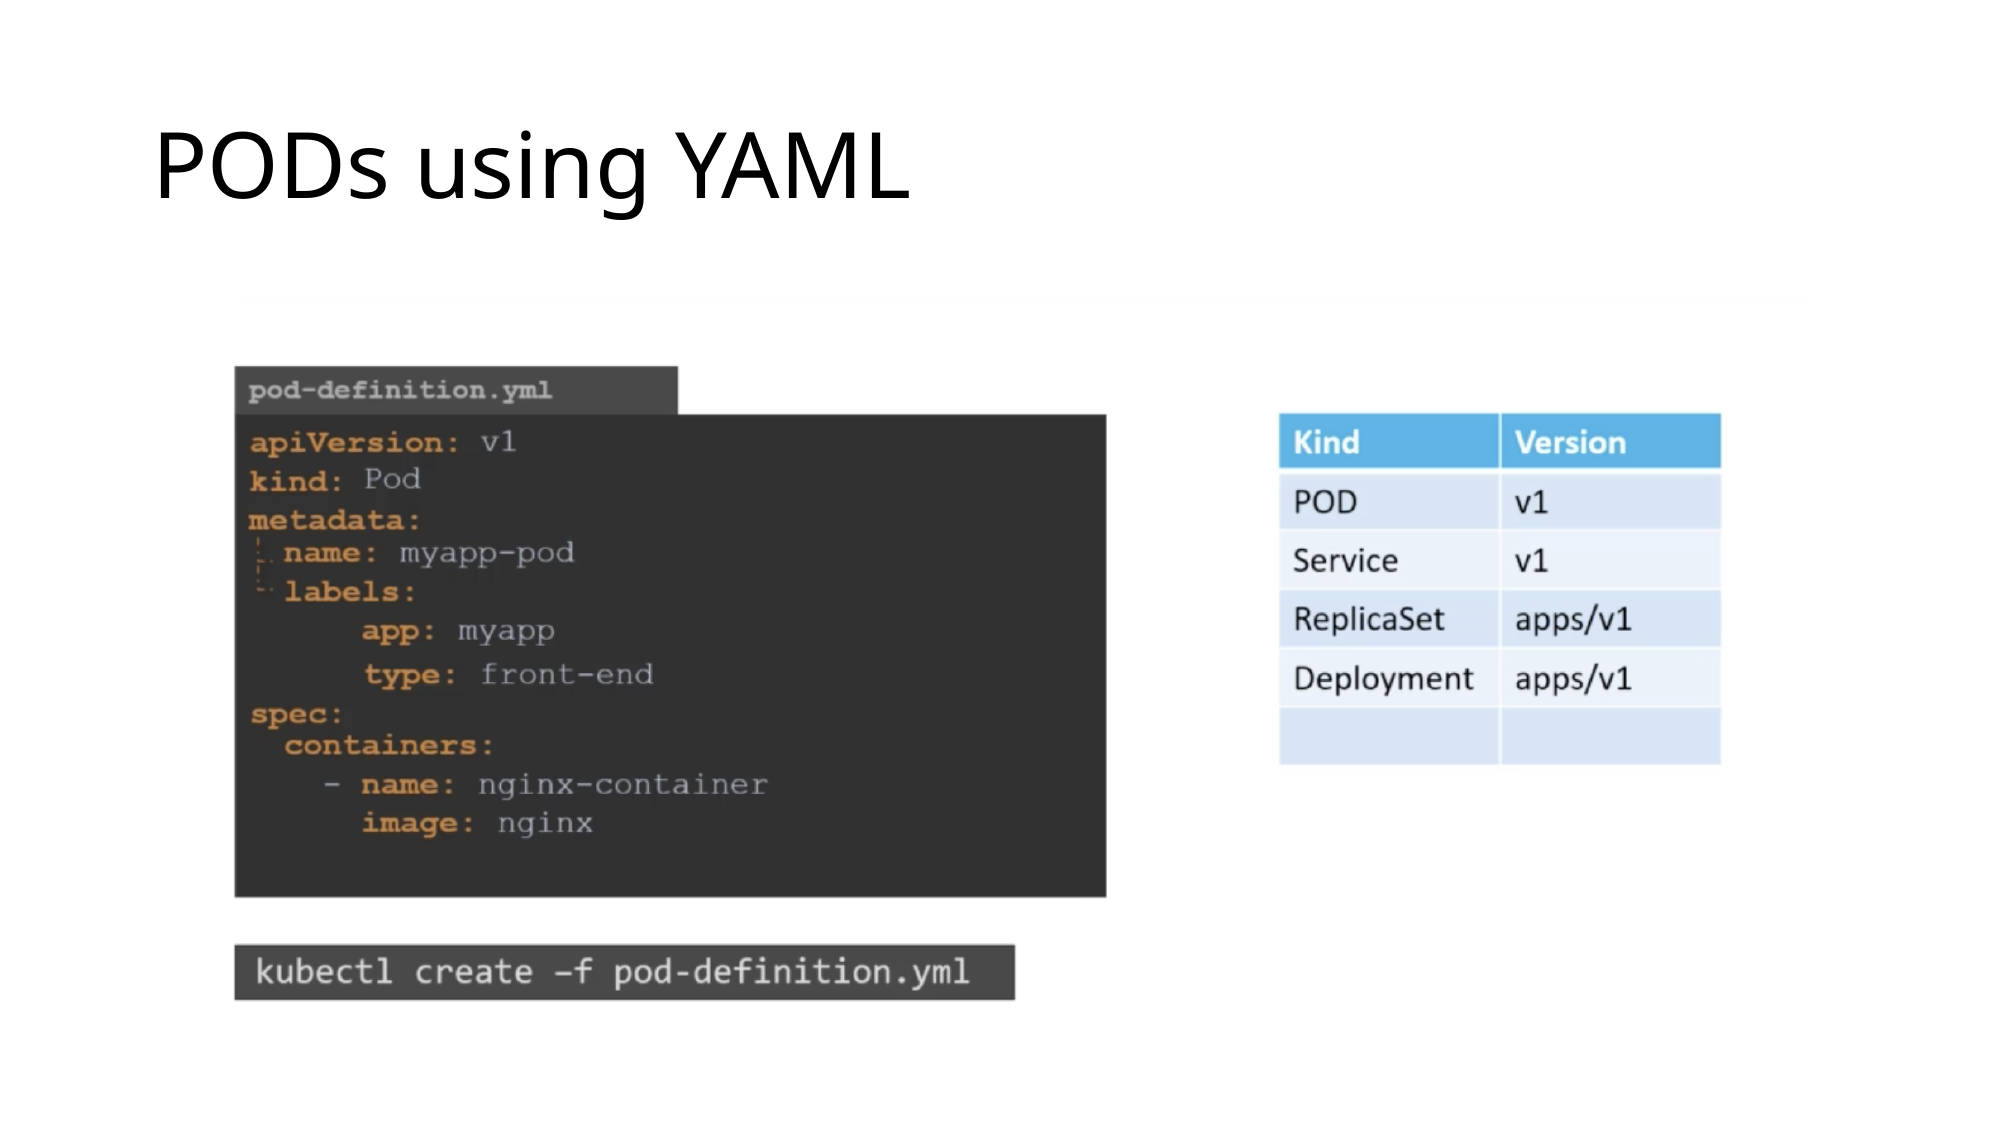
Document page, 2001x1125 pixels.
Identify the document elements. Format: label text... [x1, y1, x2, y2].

title PODs using YAML [137, 59, 1863, 278]
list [191, 299, 1808, 1014]
